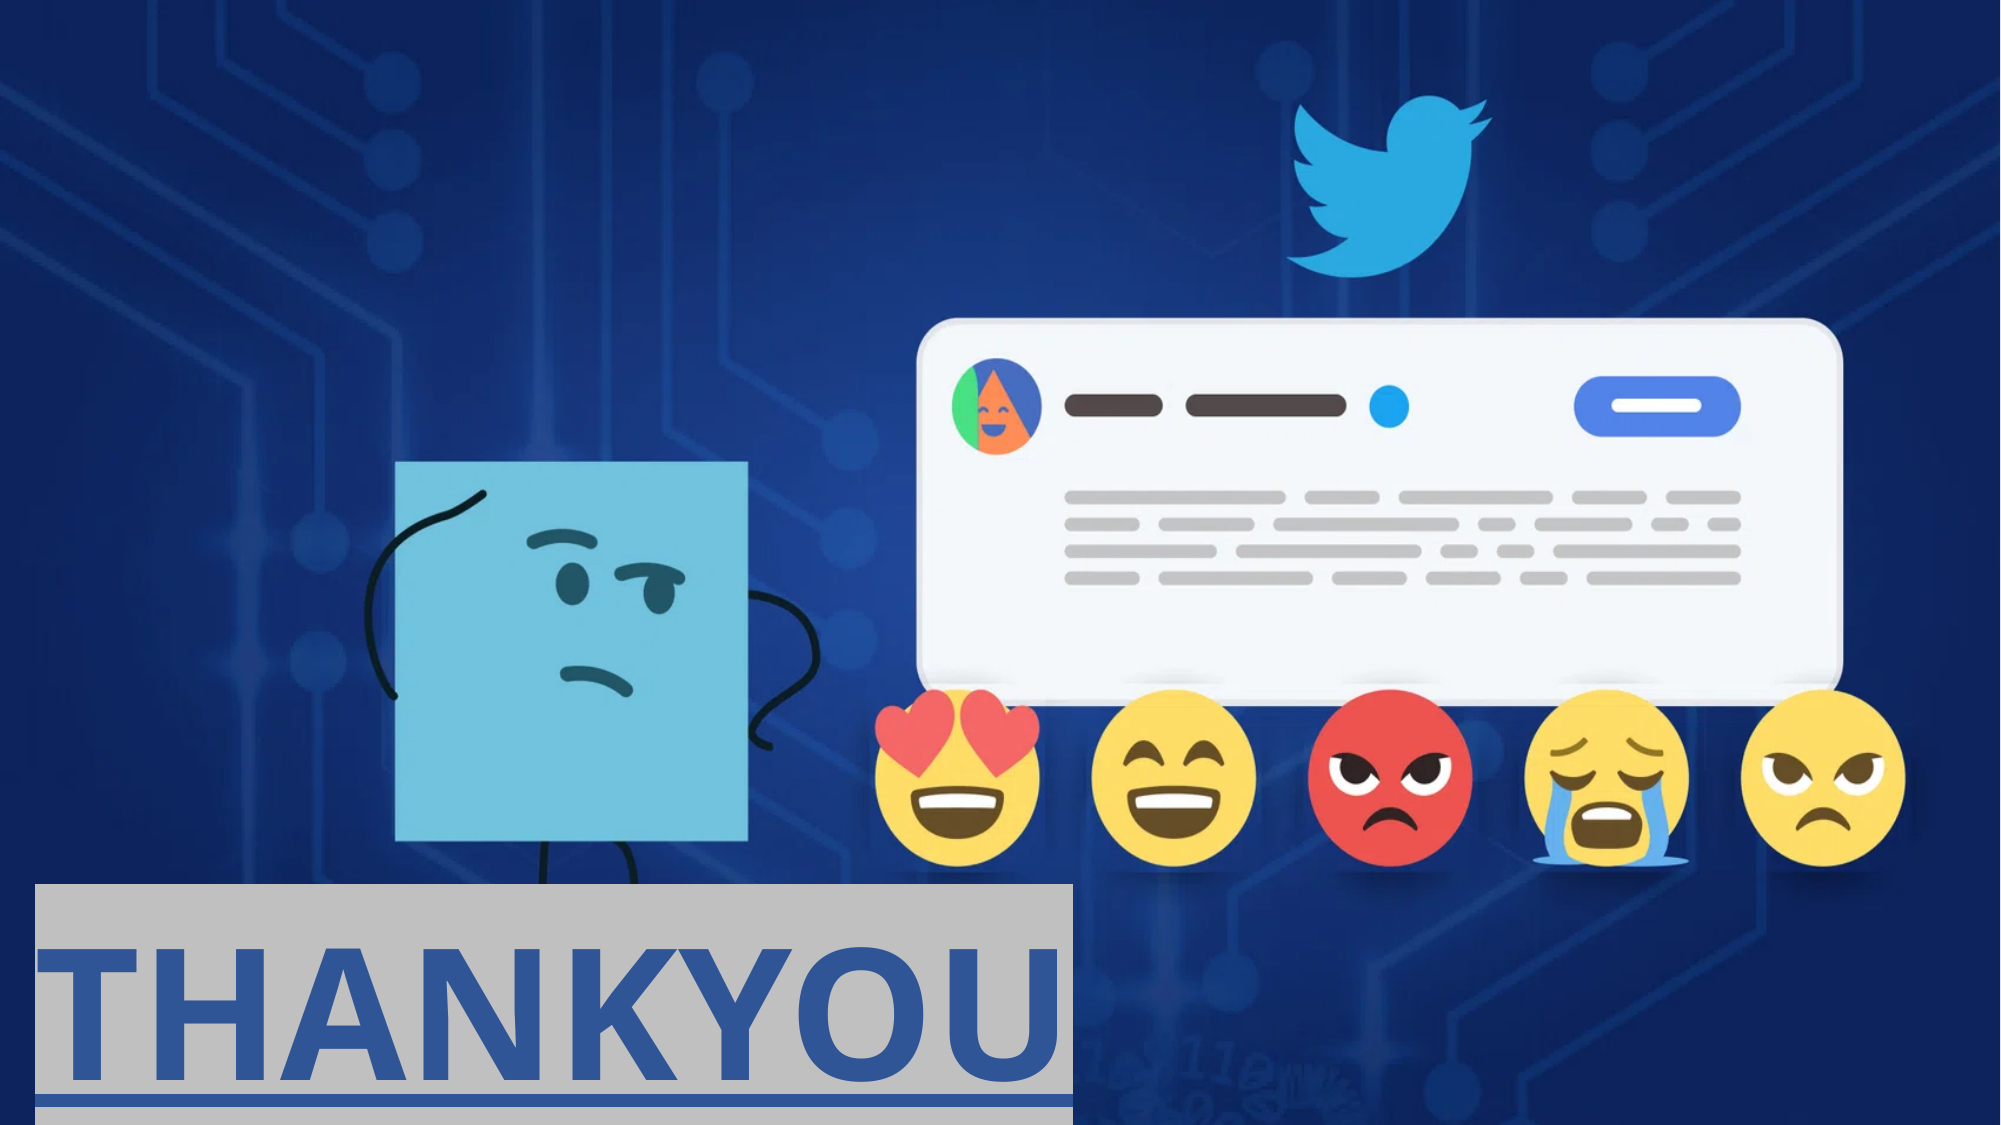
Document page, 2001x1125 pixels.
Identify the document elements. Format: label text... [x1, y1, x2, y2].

picture [0, 0, 2001, 1125]
title THANKYOU [0, 882, 1142, 1125]
